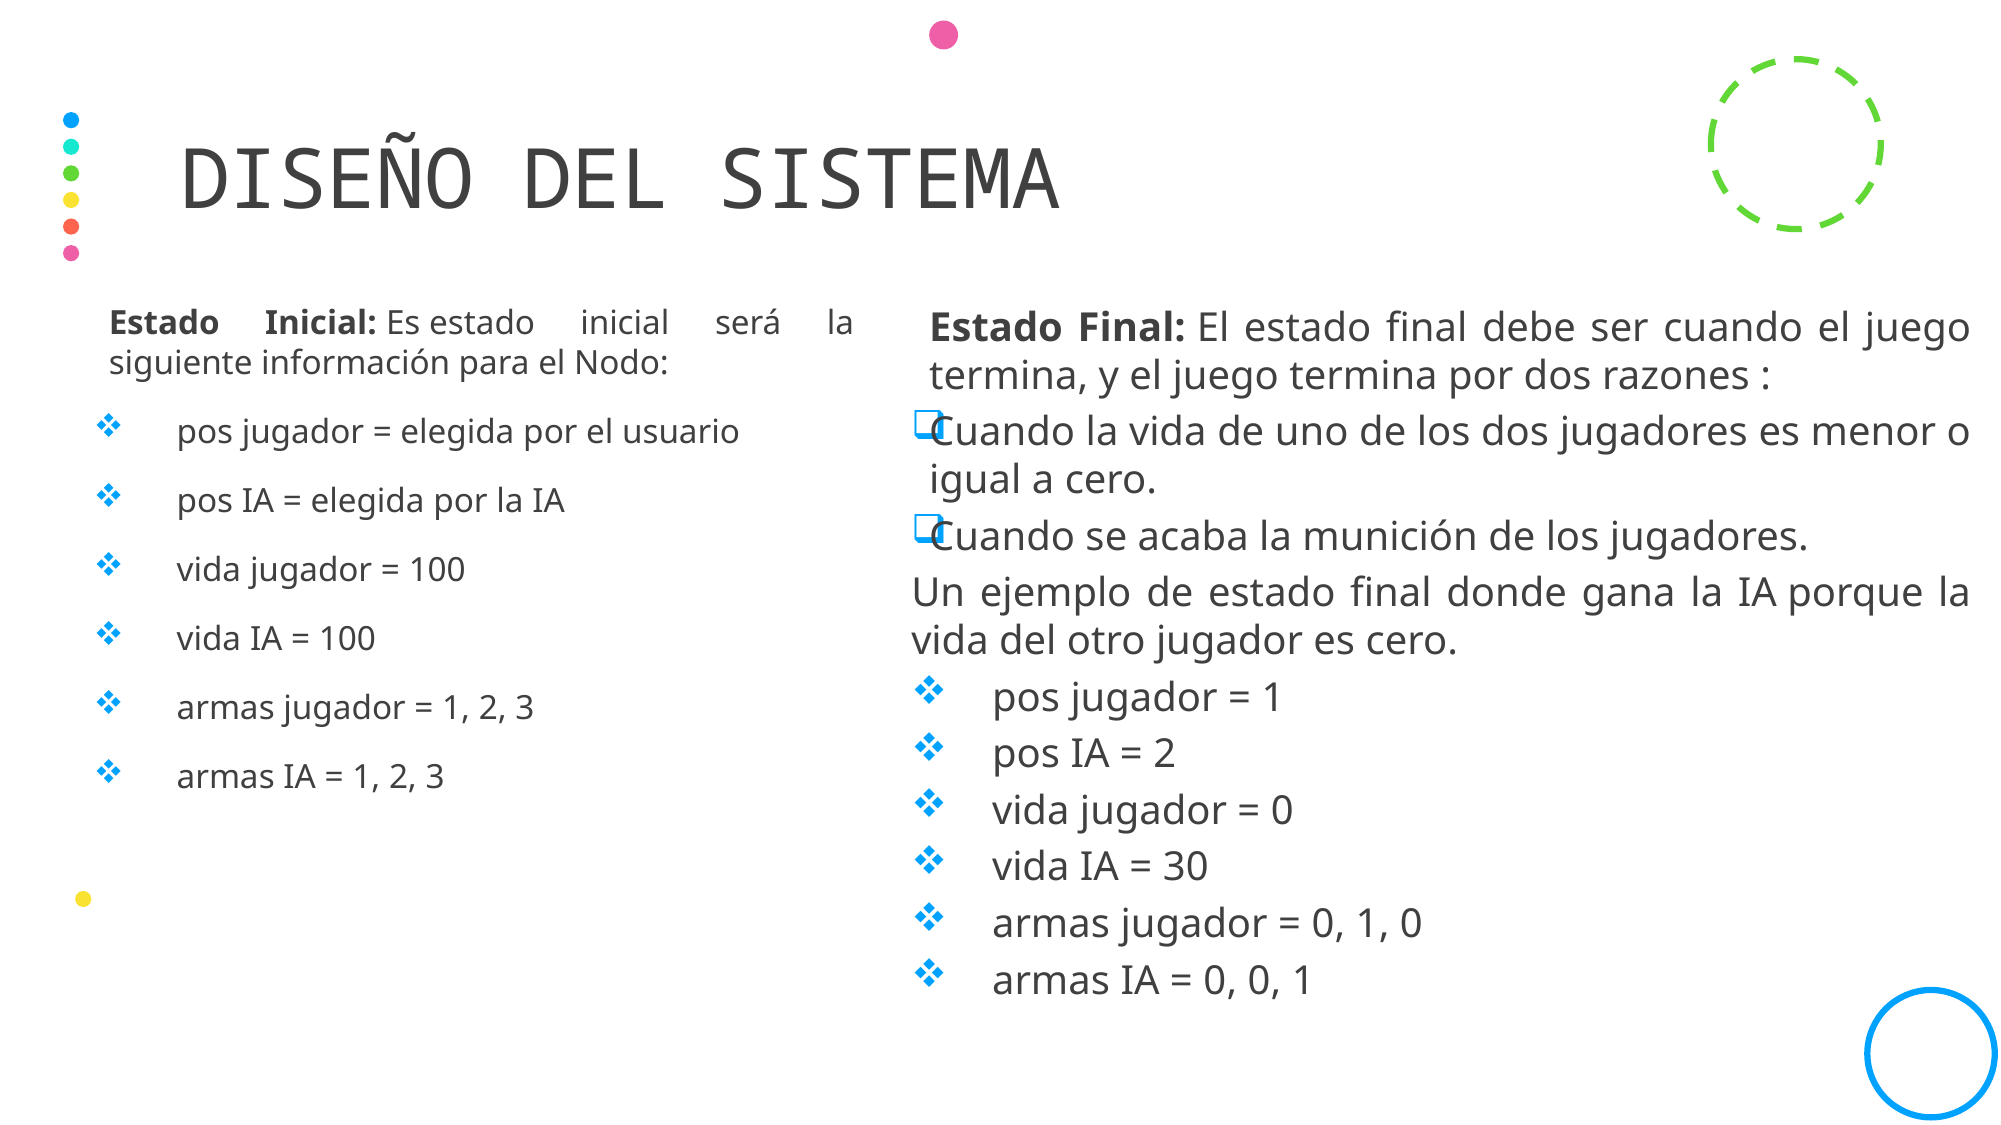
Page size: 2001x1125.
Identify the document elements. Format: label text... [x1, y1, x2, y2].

list Estado Inicial: Es estado inicial será la siguiente información para el Nodo: pos jugador = elegida por el usuario pos IA = elegida por la IA vida jugador = 100 vida IA = 100 armas jugador = 1, 2, 3 armas IA = 1, 2, 3 [93, 293, 855, 909]
list Estado Final: El estado final debe ser cuando el juego termina, y el juego termina por dos razones : Cuando la vida de uno de los dos jugadores es menor o igual a cero. Cuando se acaba la munición de los jugadores. Un ejemplo de estado final donde gana la IA porque la vida del otro jugador es cero. pos jugador = 1 pos IA = 2 vida jugador = 0 vida IA = 30 armas jugador = 0, 1, 0 armas IA = 0, 0, 1 [911, 293, 1973, 1068]
title Diseño del sistema [180, 69, 1830, 294]
